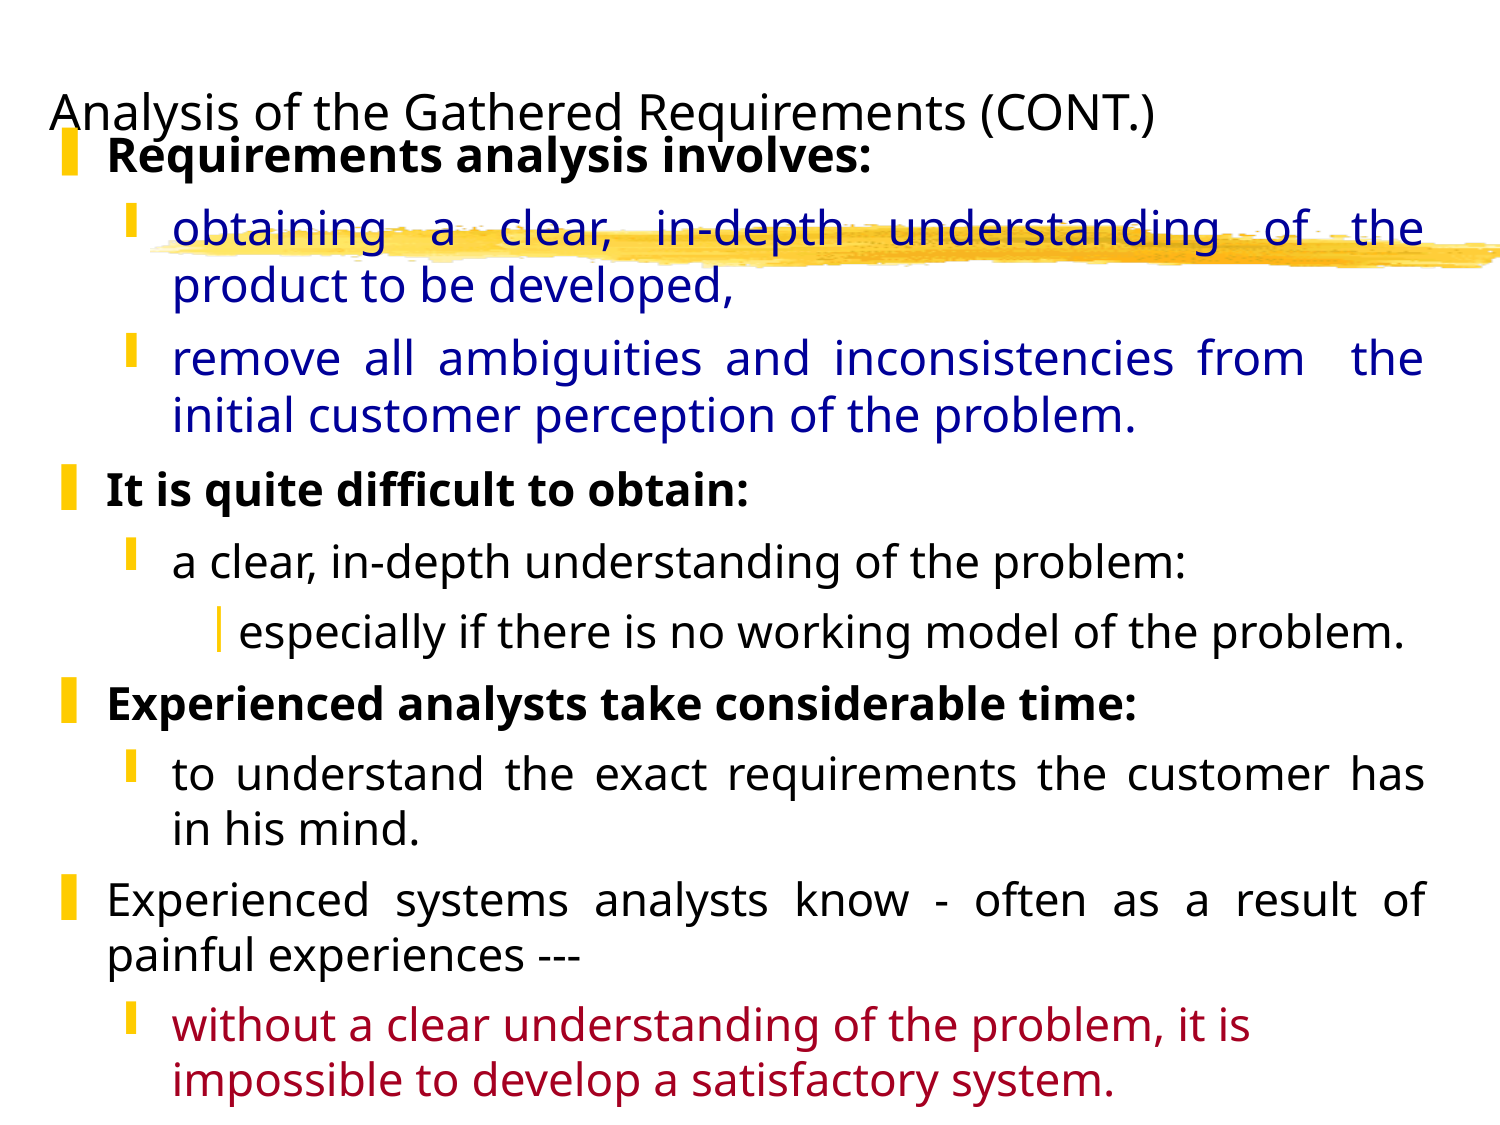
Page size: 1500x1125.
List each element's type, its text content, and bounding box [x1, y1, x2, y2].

list Requirements analysis involves: obtaining a clear, in-depth understanding of the product to be developed, remove all ambiguities and inconsistencies from the initial customer perception of the problem. It is quite difficult to obtain: a clear, in-depth understanding of the problem: especially if there is no working model of the problem. Experienced analysts take considerable time: to understand the exact requirements the customer has in his mind. Experienced systems analysts know - often as a result of painful experiences --- without a clear understanding of the problem, it is impossible to develop a satisfactory system. [46, 116, 1430, 1091]
picture [1430, 215, 1500, 279]
slide_number [1103, 1091, 1417, 1098]
title Analysis of the Gathered Requirements (CONT.) [46, 48, 1375, 116]
